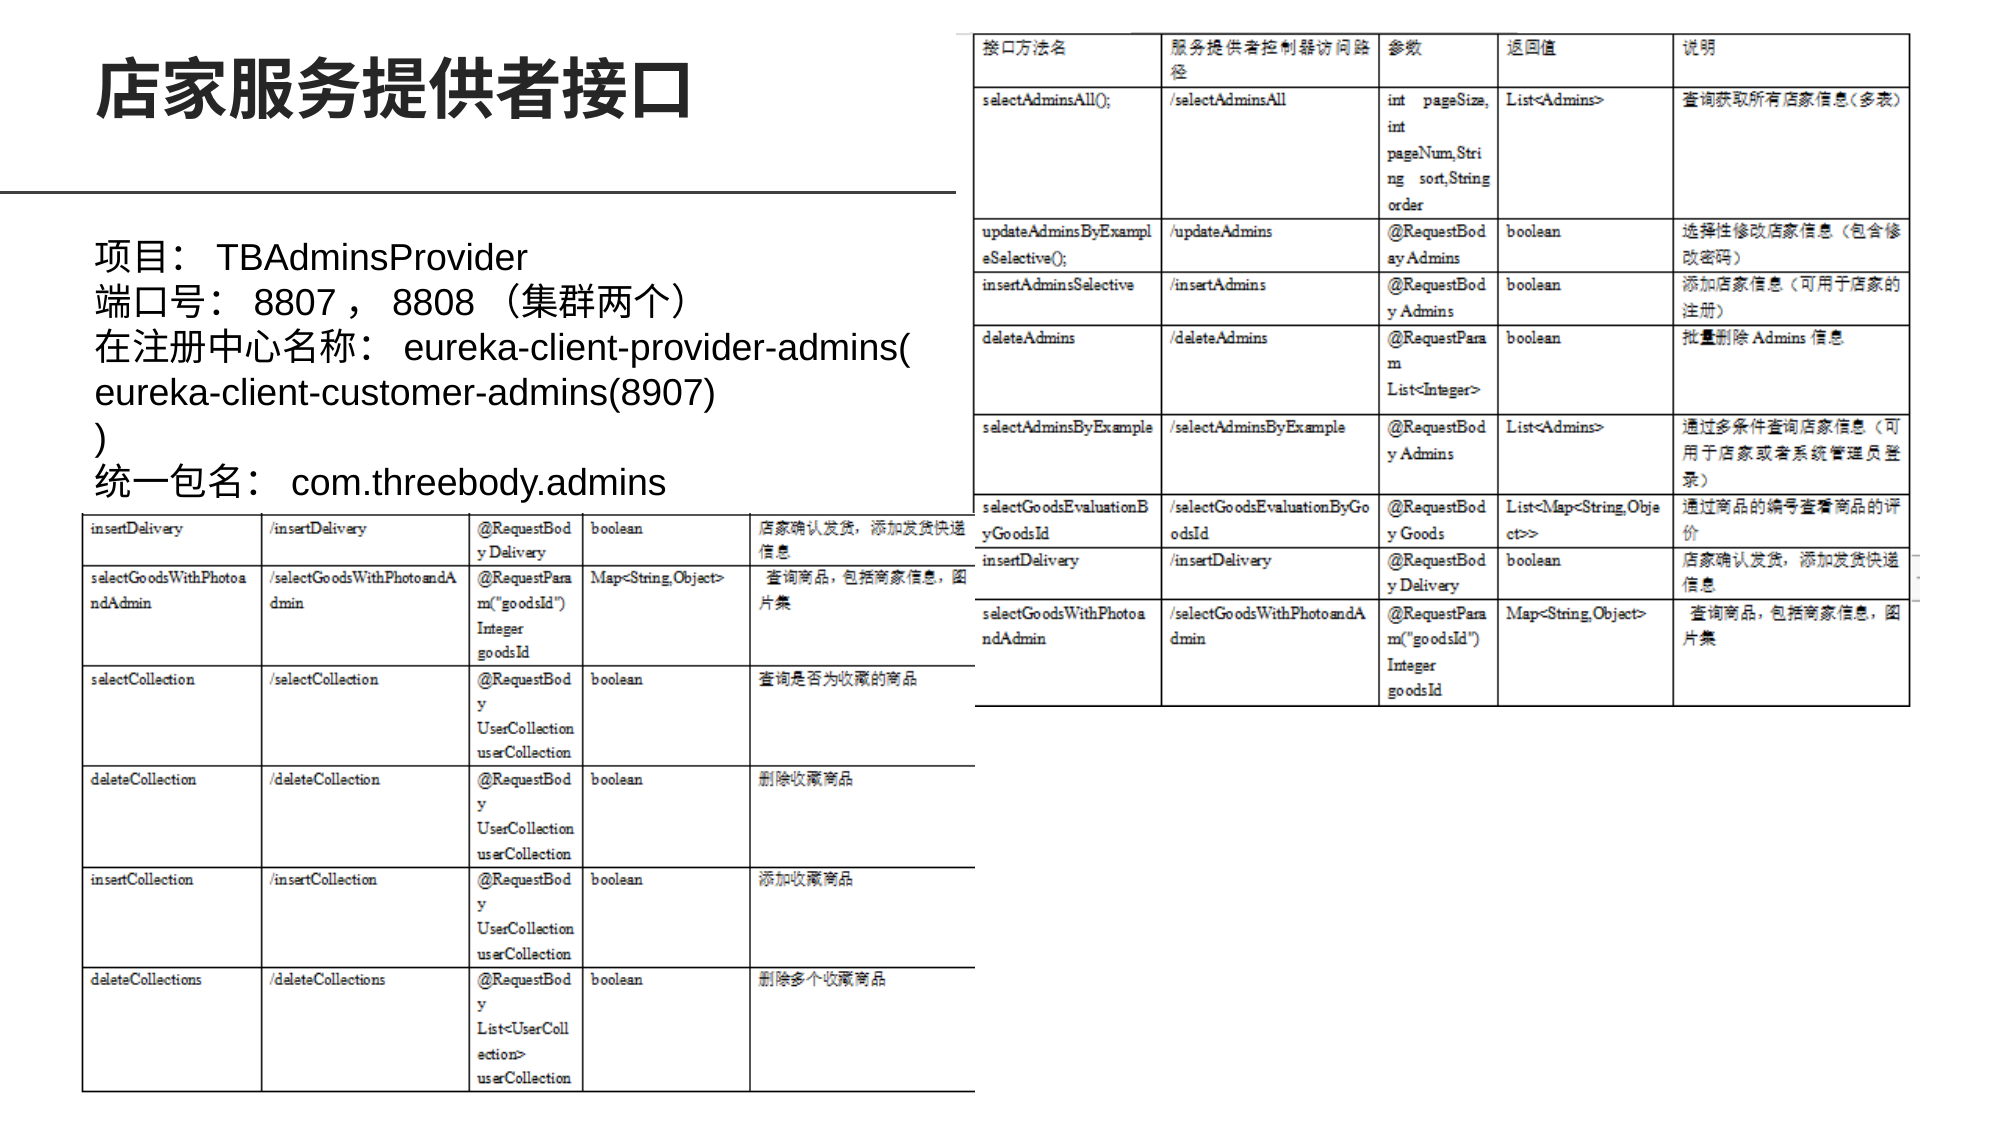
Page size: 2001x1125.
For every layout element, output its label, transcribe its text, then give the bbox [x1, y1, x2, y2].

text_box 项目：TBAdminsProvider 端口号：8807，8808（集群两个） 在注册中心名称：eureka-client-provider-admins( eureka-client-customer-admins(8907) ) 统一包名：com.threebody.admins [79, 225, 956, 511]
list 店家服务提供者接口 [79, 48, 956, 156]
picture [79, 32, 1920, 1094]
